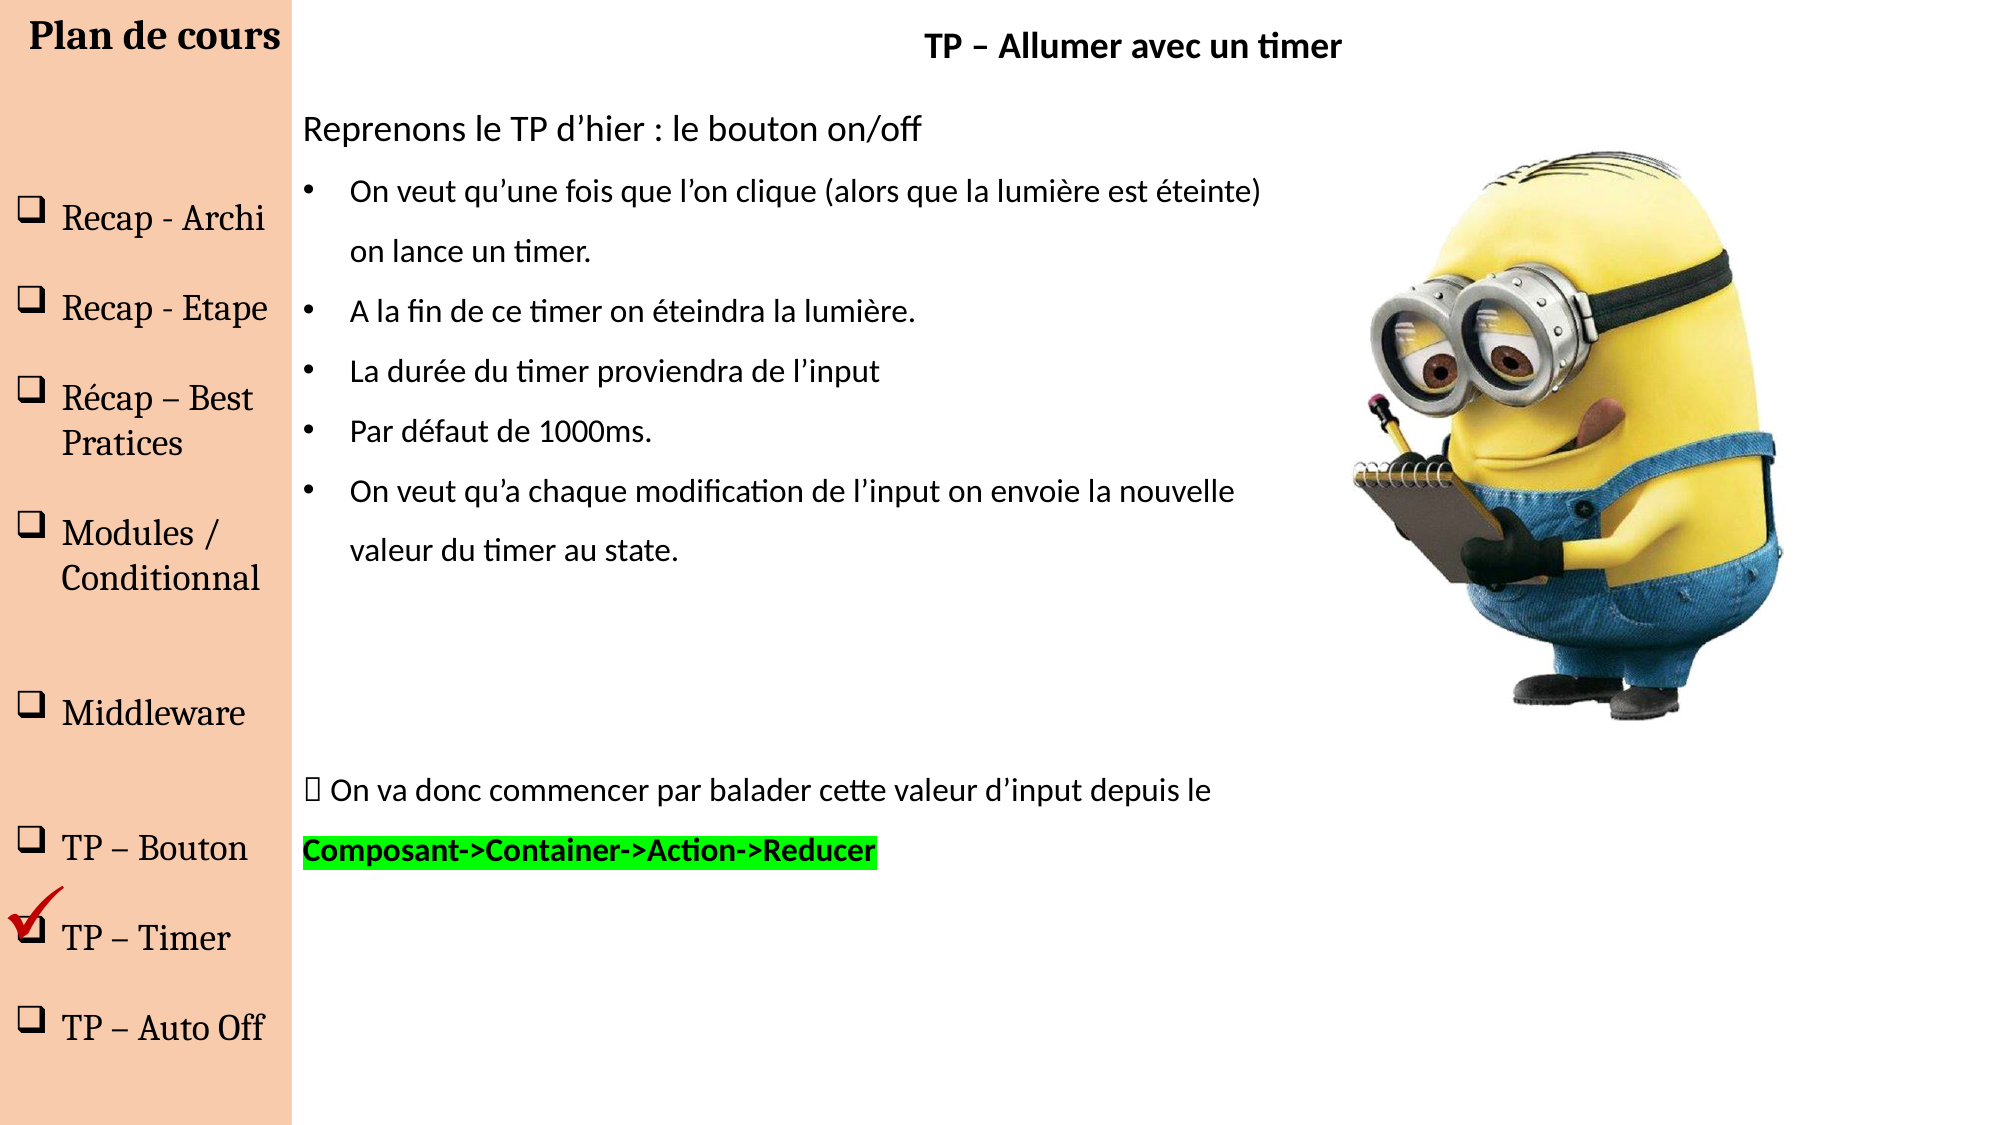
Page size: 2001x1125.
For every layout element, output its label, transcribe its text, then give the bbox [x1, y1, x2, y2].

text_box Reprenons le TP d’hier : le bouton on/off On veut qu’une fois que l’on clique (alors que la lumière est éteinte) on lance un timer. A la fin de ce timer on éteindra la lumière. La durée du timer proviendra de l’input Par défaut de 1000ms. On veut qu’a chaque modification de l’input on envoie la nouvelle valeur du timer au state.  On va donc commencer par balader cette valeur d’input depuis le Composant->Container->Action->Reducer [288, 74, 1289, 876]
text_box TP – Allumer avec un timer [798, 13, 1470, 74]
picture [1326, 130, 1812, 733]
text_box [0, 873, 195, 989]
